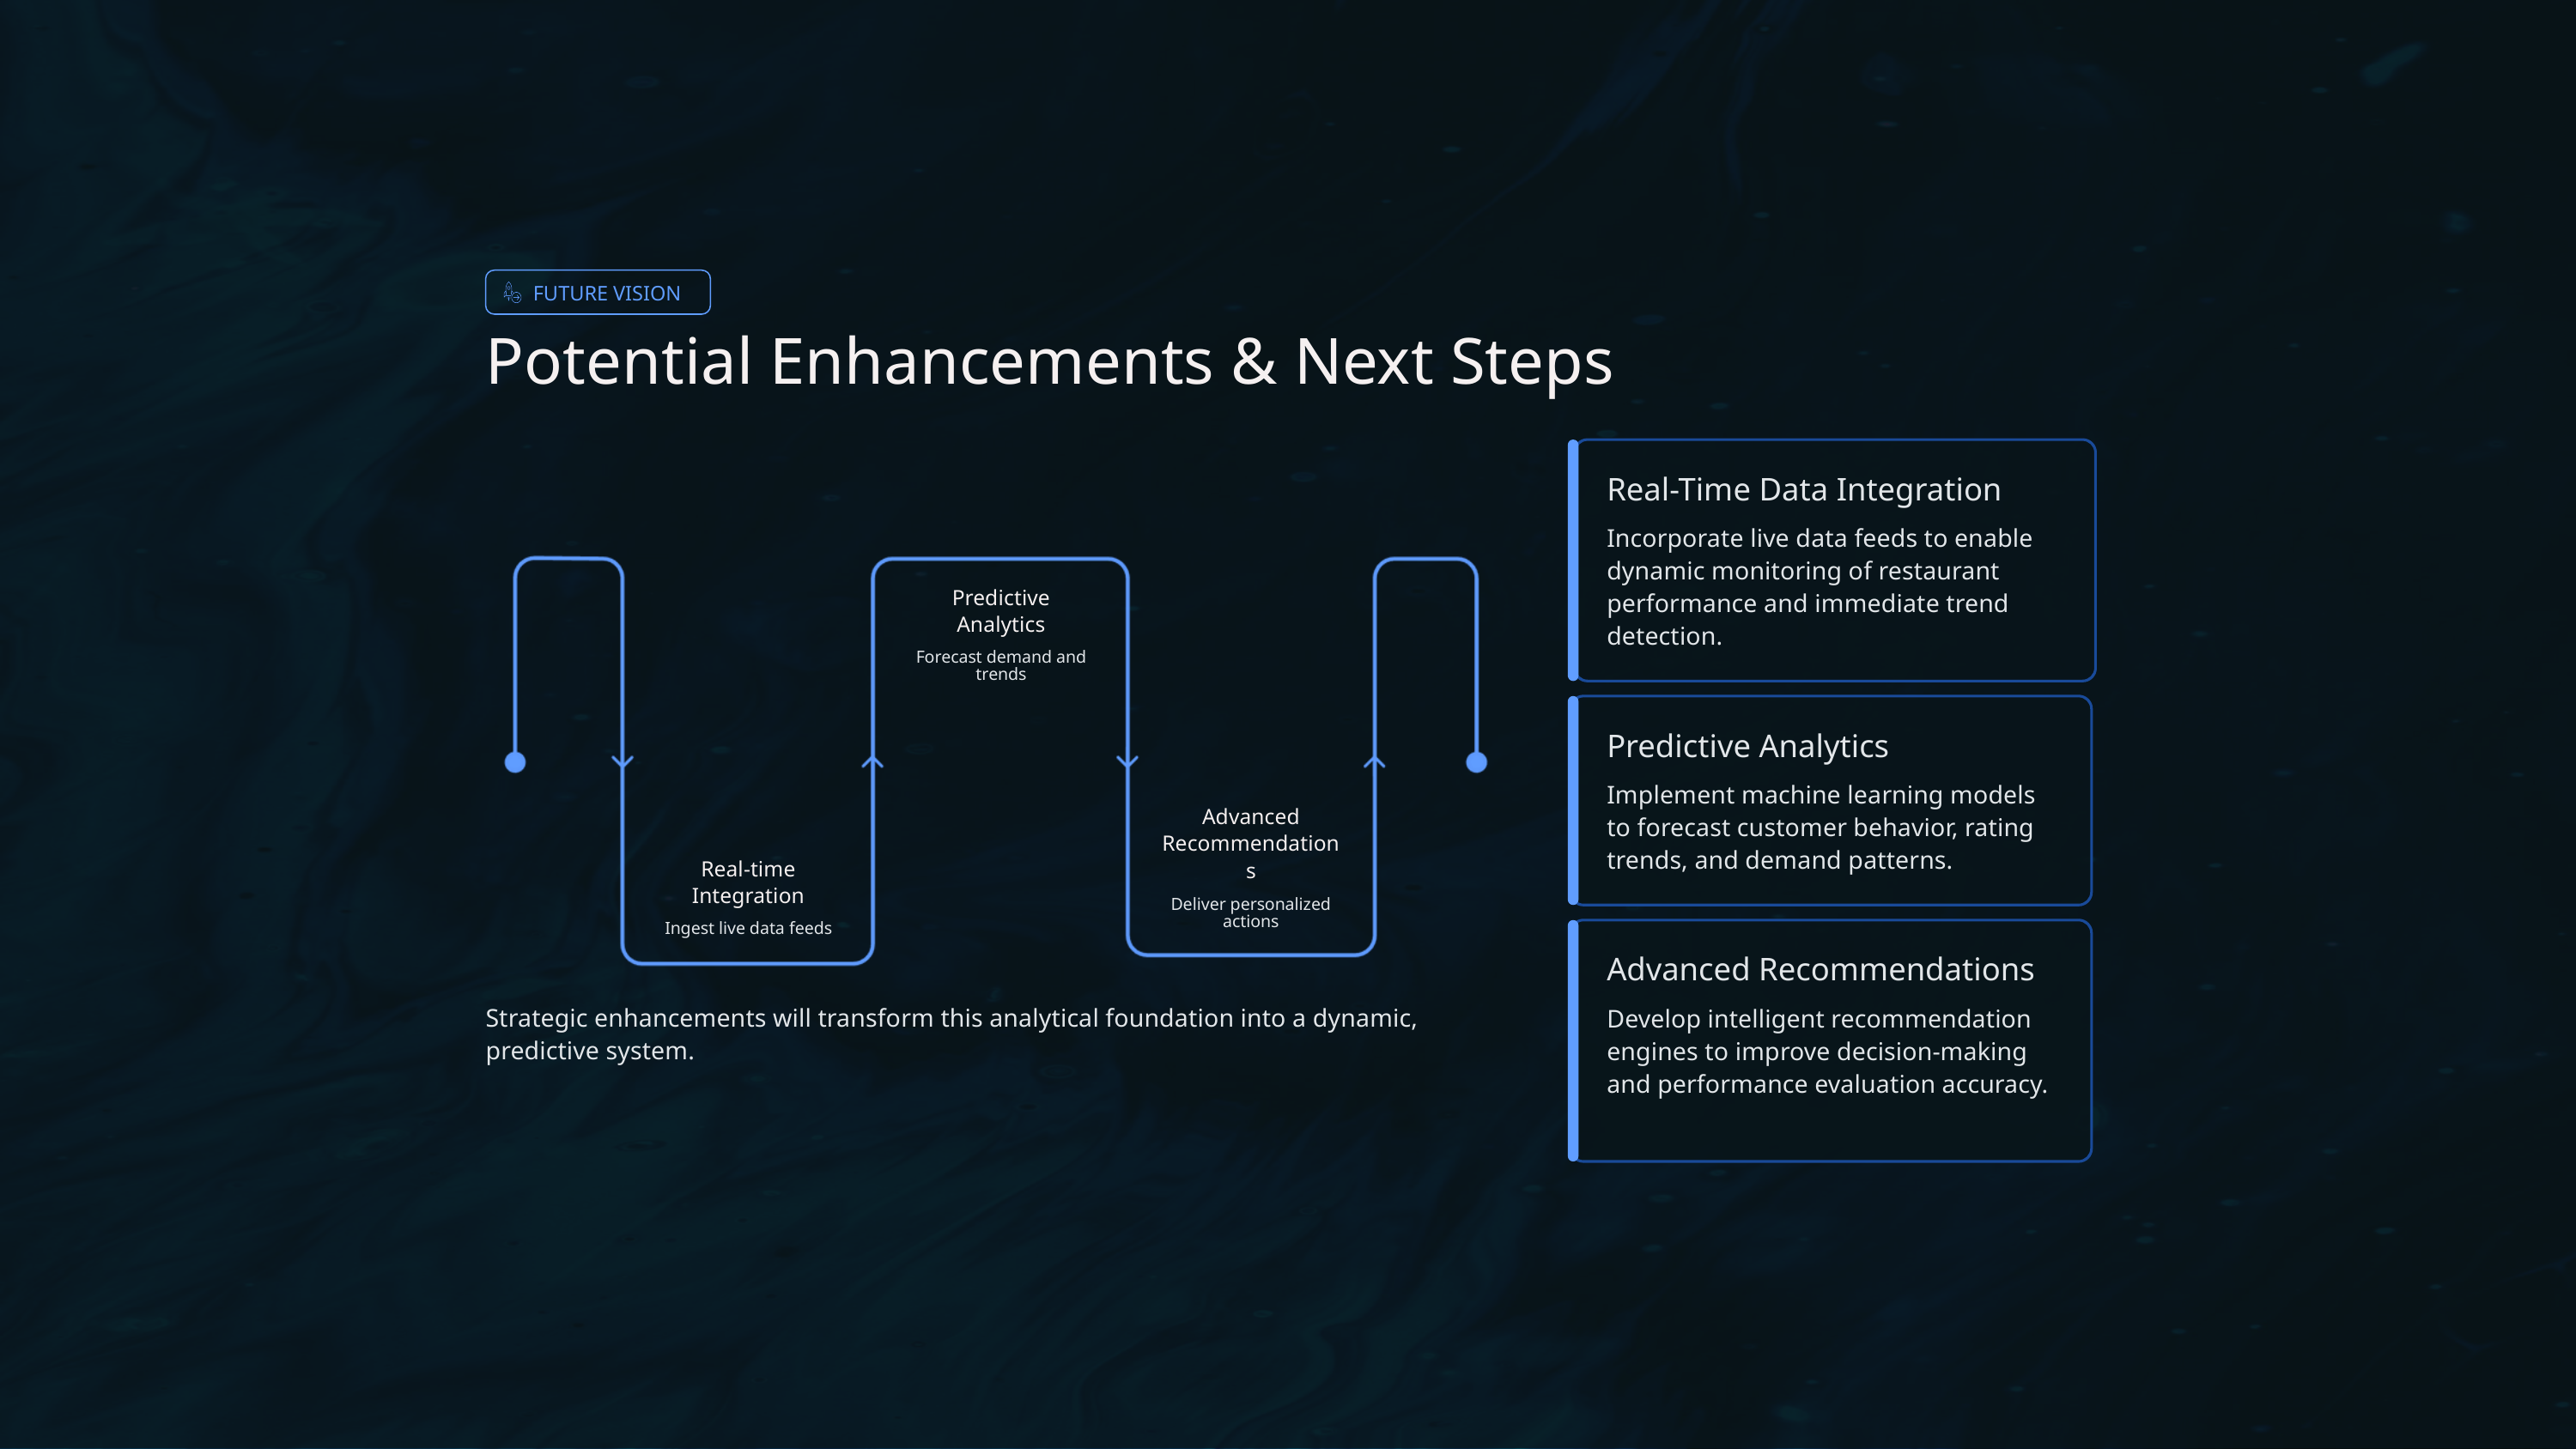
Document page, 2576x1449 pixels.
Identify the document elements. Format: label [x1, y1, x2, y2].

text_box [0, 0, 2576, 1449]
text_box [1569, 918, 2093, 1163]
text_box [485, 537, 1508, 986]
text_box [484, 269, 712, 315]
text_box [1567, 919, 1579, 1162]
text_box [1577, 438, 2098, 683]
text_box [1567, 439, 1579, 682]
text_box [1567, 695, 1579, 906]
text_box [1577, 694, 2093, 907]
